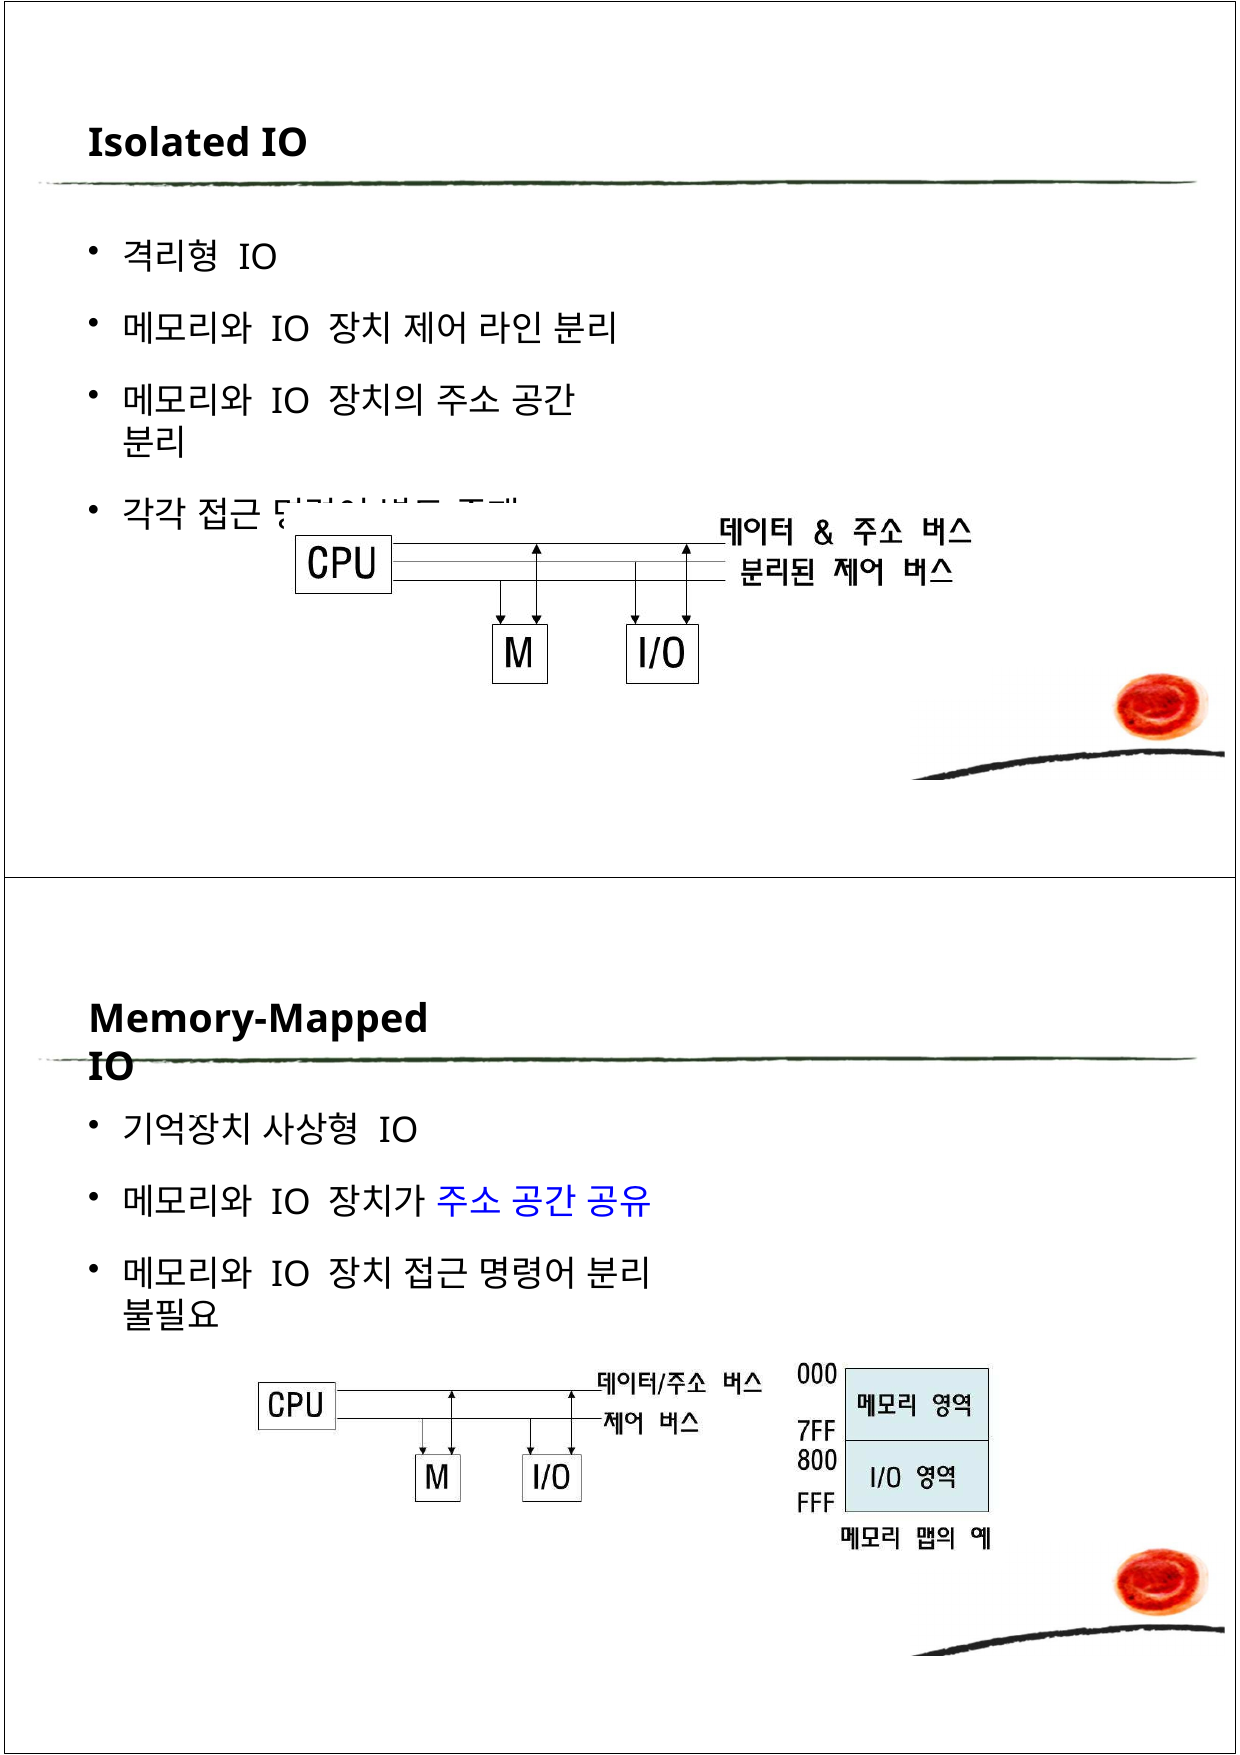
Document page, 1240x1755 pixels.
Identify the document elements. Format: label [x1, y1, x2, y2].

text_box [4, 877, 1236, 1753]
text_box [4, 1, 1236, 877]
